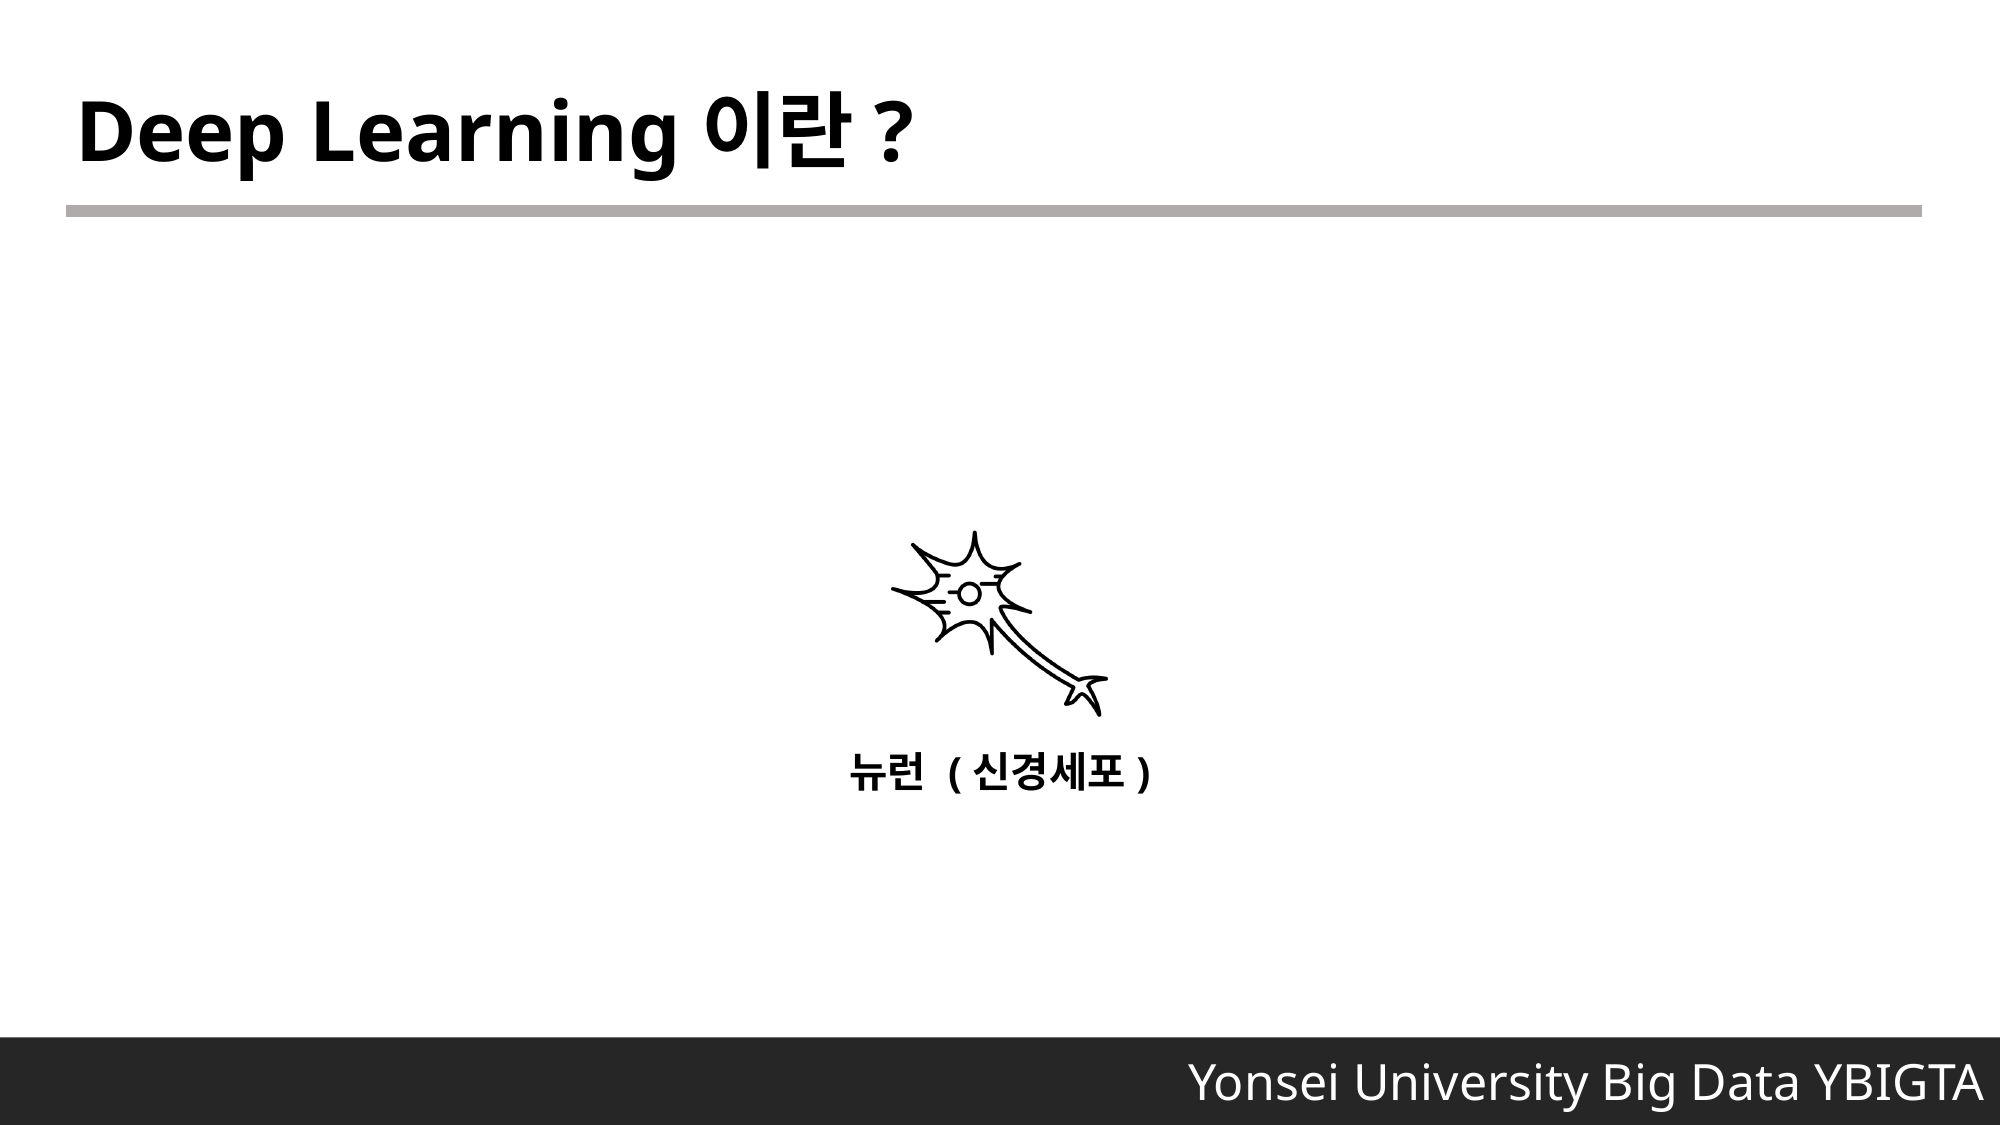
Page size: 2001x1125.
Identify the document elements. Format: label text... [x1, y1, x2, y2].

text_box [0, 1036, 2000, 1125]
text_box Yonsei University Big Data YBIGTA [1120, 1043, 2000, 1118]
text_box 뉴런 (신경세포) [683, 738, 1317, 803]
picture [891, 515, 1109, 733]
text_box Deep Learning이란? [60, 70, 2000, 186]
